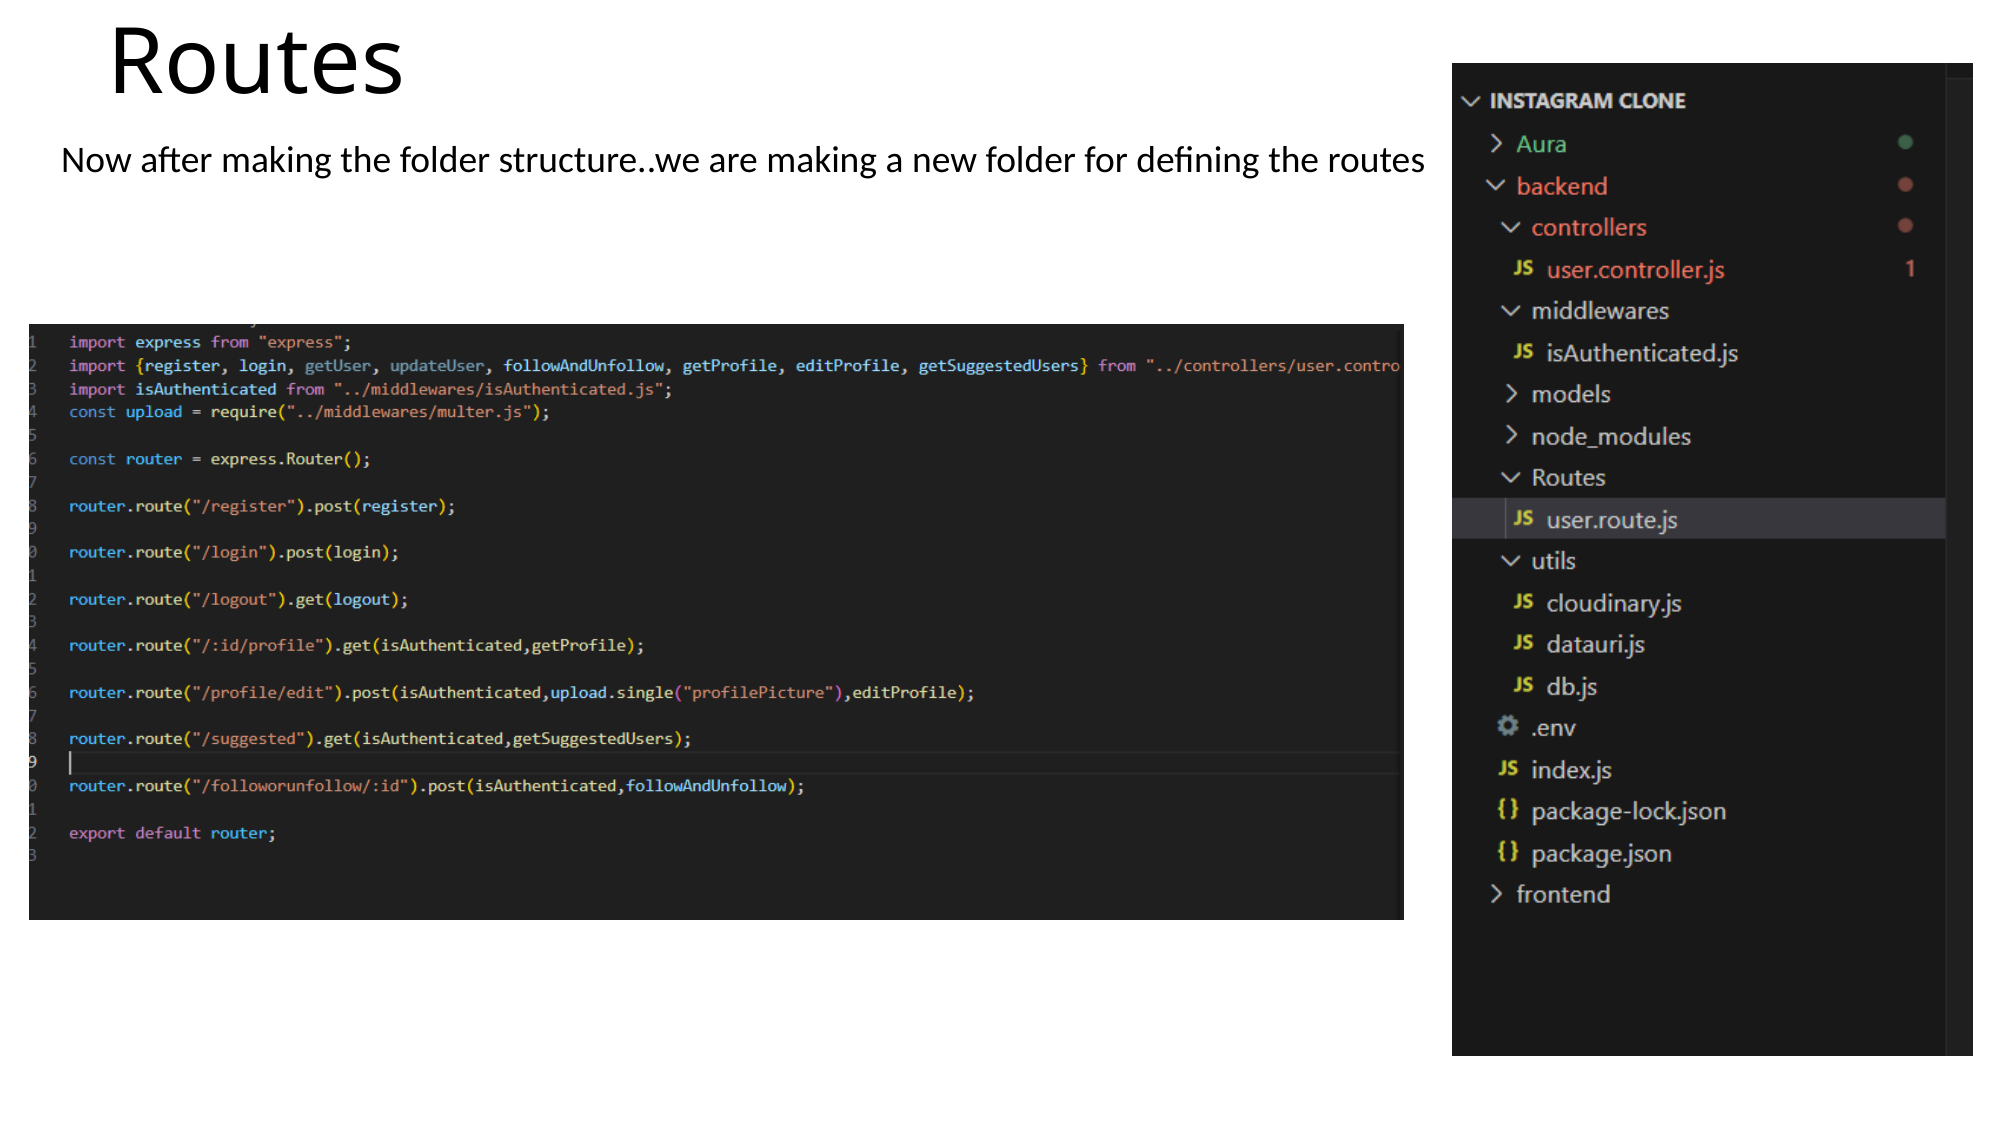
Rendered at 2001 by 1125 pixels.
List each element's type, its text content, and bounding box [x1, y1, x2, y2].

picture [29, 324, 1404, 920]
text_box Now after making the folder structure..we are making a new folder for defining the routes [46, 127, 1452, 187]
picture [1452, 63, 1973, 1056]
title Routes [92, 0, 1818, 127]
